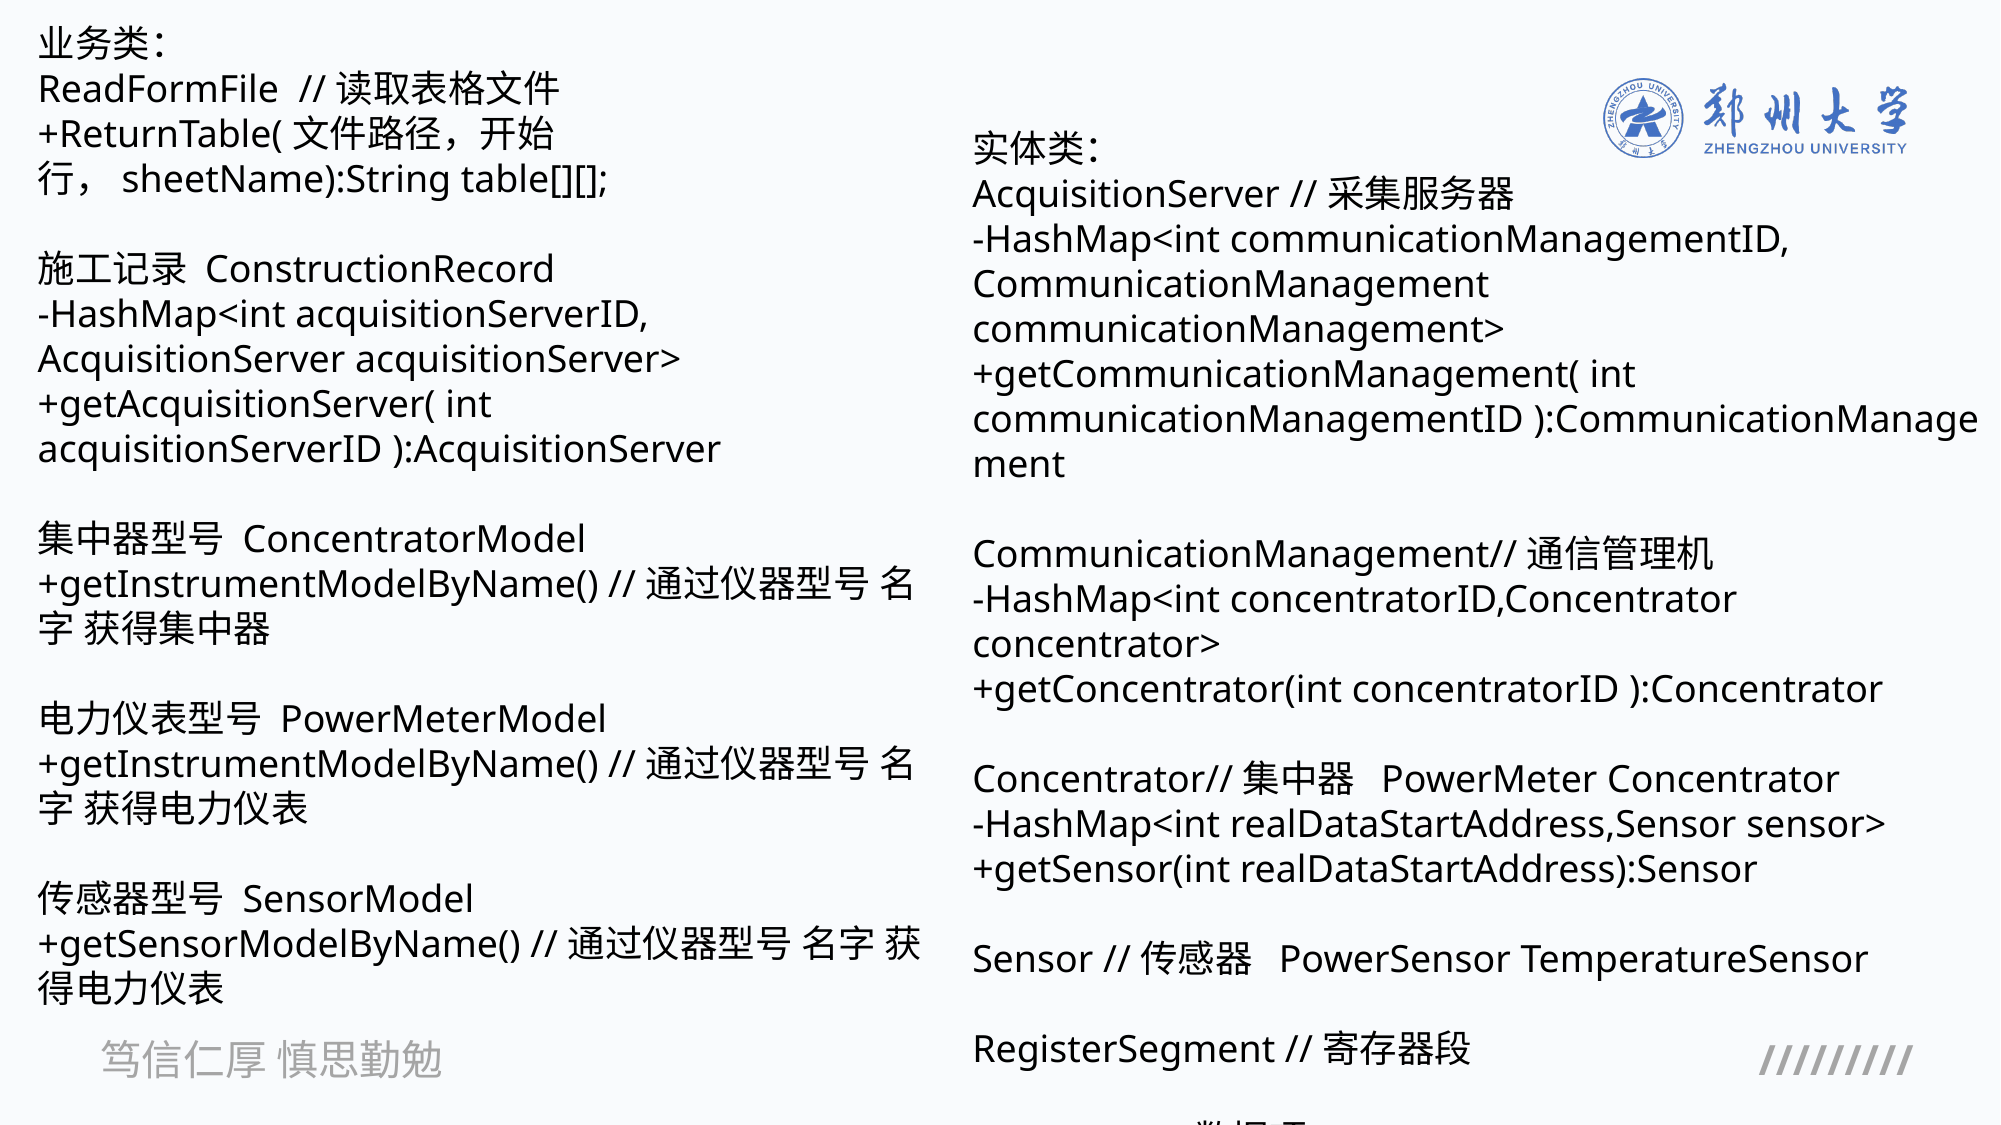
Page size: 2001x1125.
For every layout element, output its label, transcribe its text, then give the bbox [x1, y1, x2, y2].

picture [1603, 78, 1907, 117]
text_box 业务类： ReadFormFile //读取表格文件 +ReturnTable(文件路径，开始行，sheetName):String table[][]; 施工记录 ConstructionRecord -HashMap<int acquisitionServerID, AcquisitionServer acquisitionServer> +getAcquisitionServer( int acquisitionServerID ):AcquisitionServer 集中器型号 ConcentratorModel +getInstrumentModelByName() //通过仪器型号 名字 获得集中器 电力仪表型号 PowerMeterModel +getInstrumentModelByName() //通过仪器型号 名字 获得电力仪表 传感器型号 SensorModel +getSensorModelByName() //通过仪器型号 名字 获得电力仪表 [22, 12, 941, 1118]
text_box 实体类： AcquisitionServer //采集服务器 -HashMap<int communicationManagementID, CommunicationManagement communicationManagement> +getCommunicationManagement( int communicationManagementID ):CommunicationManagement CommunicationManagement//通信管理机 -HashMap<int concentratorID,Concentrator concentrator> +getConcentrator(int concentratorID ):Concentrator Concentrator//集中器 PowerMeter Concentrator -HashMap<int realDataStartAddress,Sensor sensor> +getSensor(int realDataStartAddress):Sensor Sensor //传感器 PowerSensor TemperatureSensor RegisterSegment //寄存器段 DataItem // 数据项 [957, 117, 2000, 1125]
